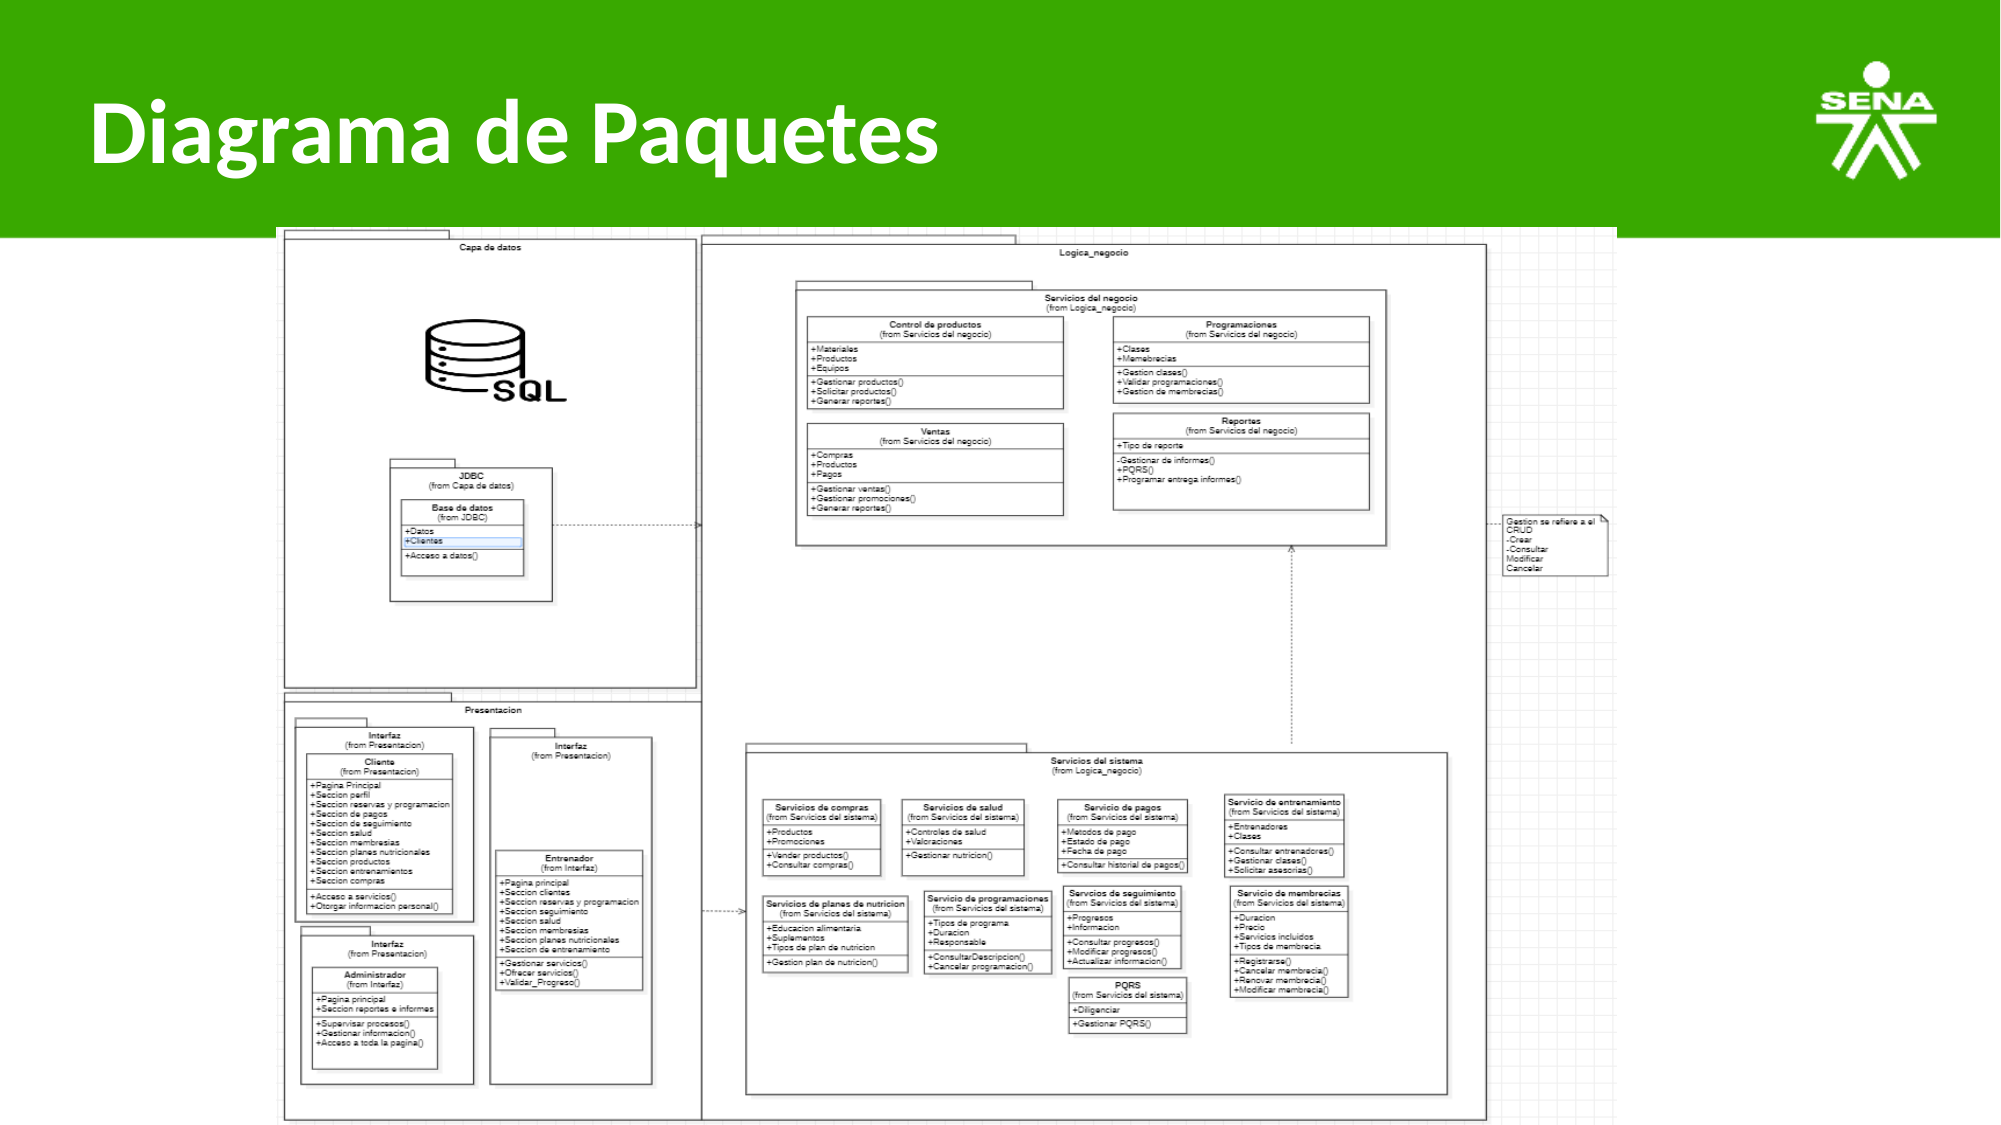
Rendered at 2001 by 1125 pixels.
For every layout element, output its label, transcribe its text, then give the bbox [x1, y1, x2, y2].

picture [0, 0, 2001, 1125]
title Diagrama de Paquetes [74, 18, 1800, 236]
